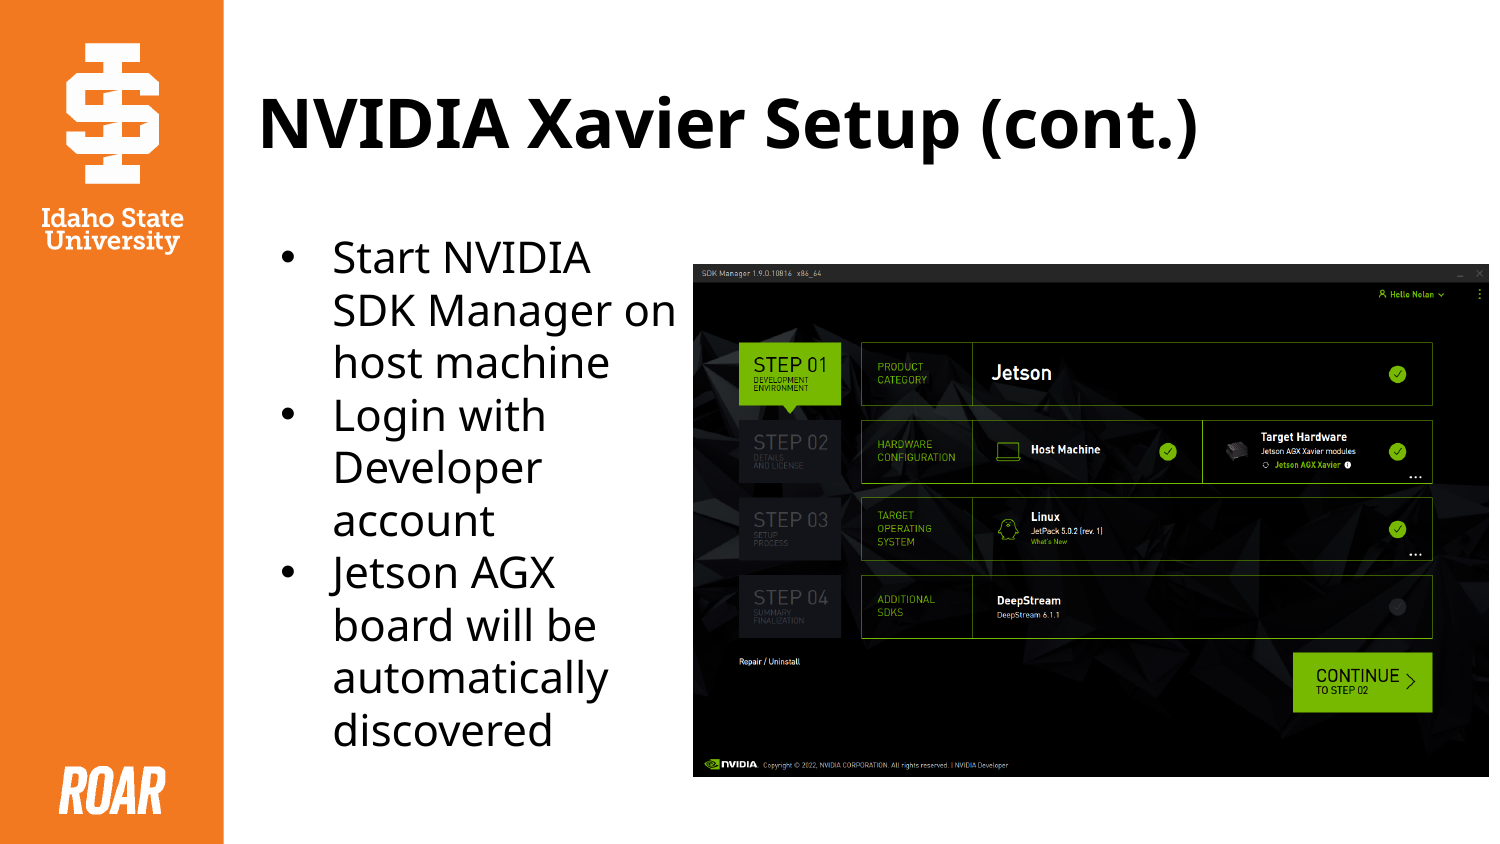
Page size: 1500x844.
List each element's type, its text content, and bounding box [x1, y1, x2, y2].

list Start NVIDIA SDK Manager on host machine Login with Developer account Jetson AGX board will be automatically discovered [246, 224, 694, 817]
picture [53, 763, 171, 817]
picture [31, 27, 194, 271]
picture [692, 264, 1489, 777]
title NVIDIA Xavier Setup (cont.) [246, 44, 1435, 208]
